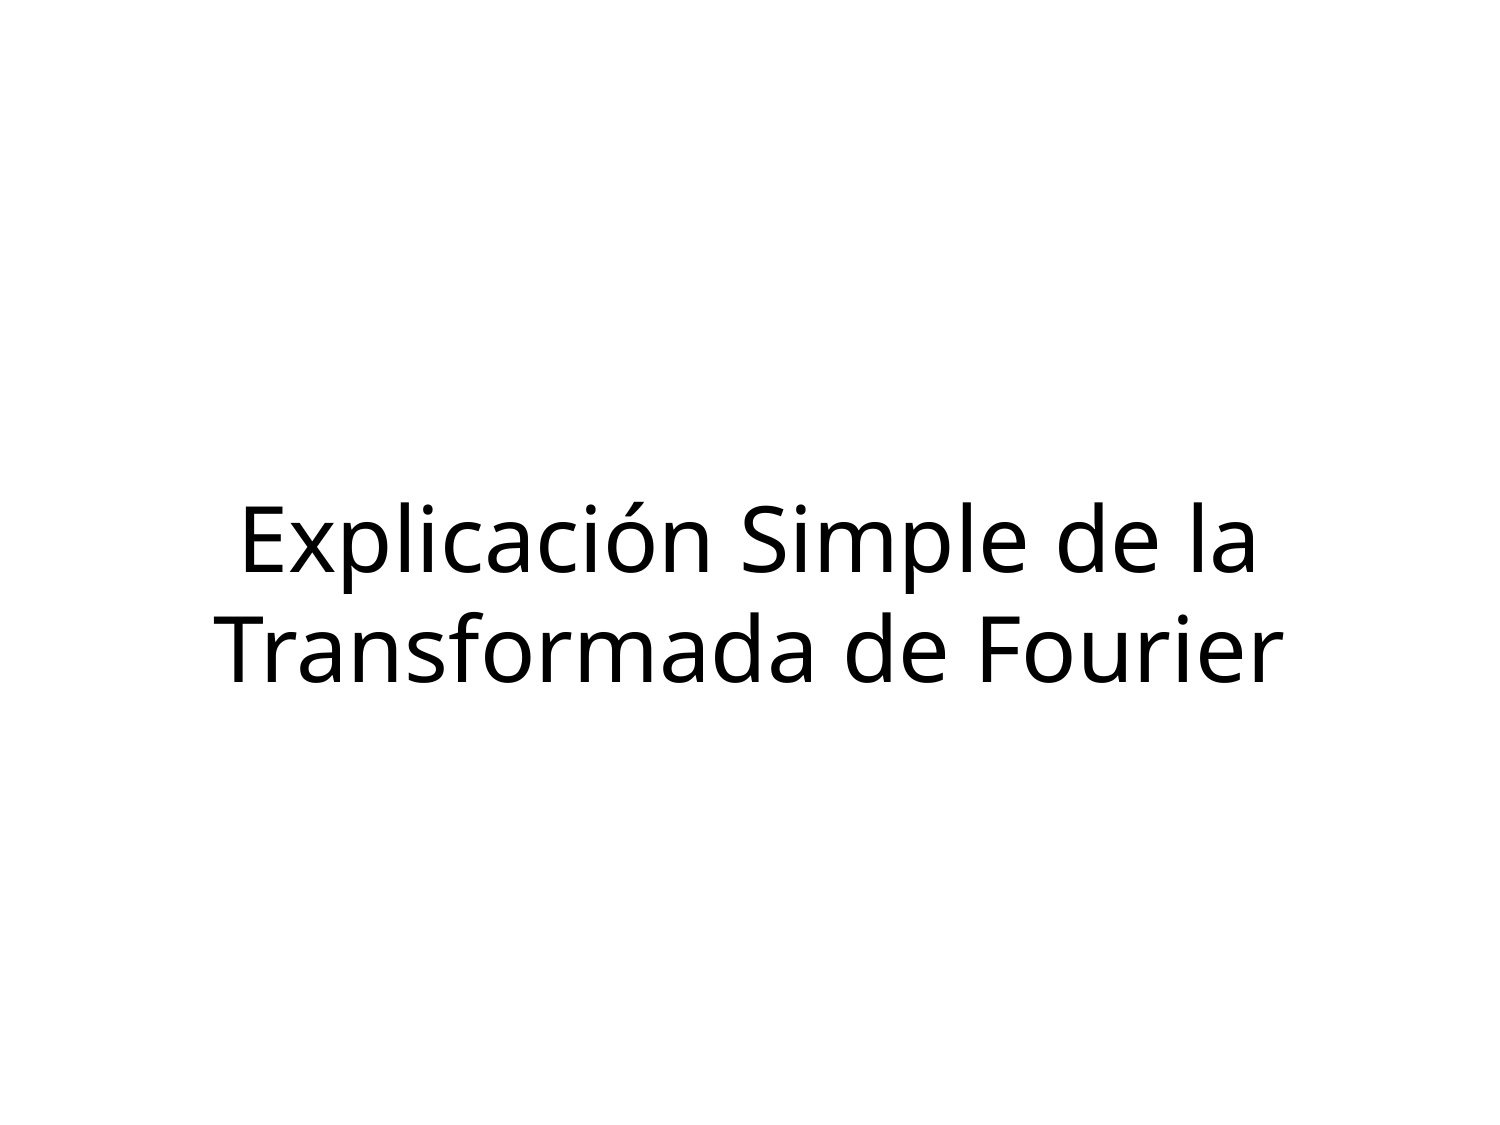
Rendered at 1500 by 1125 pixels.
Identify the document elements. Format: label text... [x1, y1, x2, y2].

title Explicación Simple de la Transformada de Fourier [74, 496, 1426, 685]
